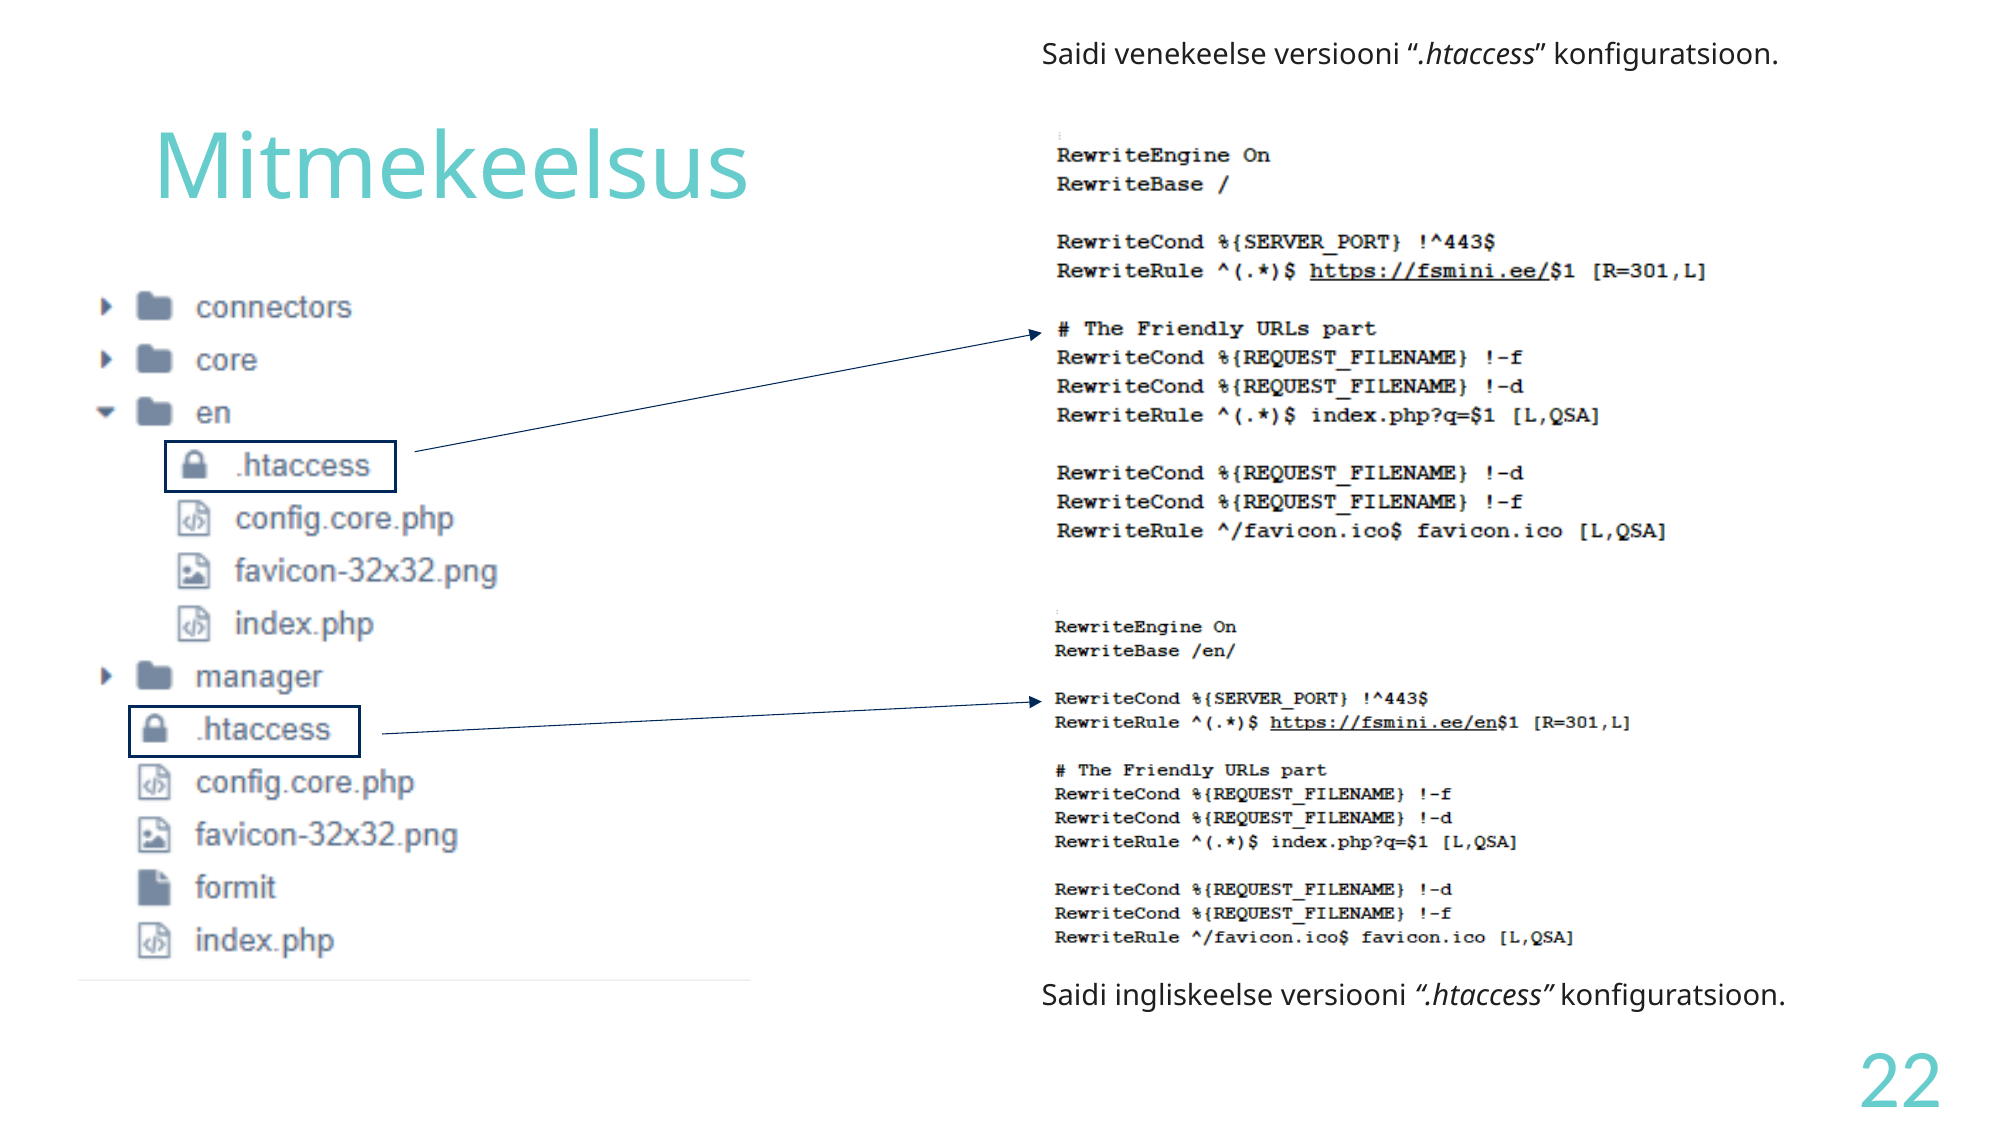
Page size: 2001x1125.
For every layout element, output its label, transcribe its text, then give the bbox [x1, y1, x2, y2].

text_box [1041, 610, 1898, 1062]
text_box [382, 701, 1042, 734]
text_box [1041, 39, 1950, 554]
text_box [414, 332, 1042, 452]
title Mitmekeelsus [137, 59, 1041, 278]
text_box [78, 285, 751, 981]
